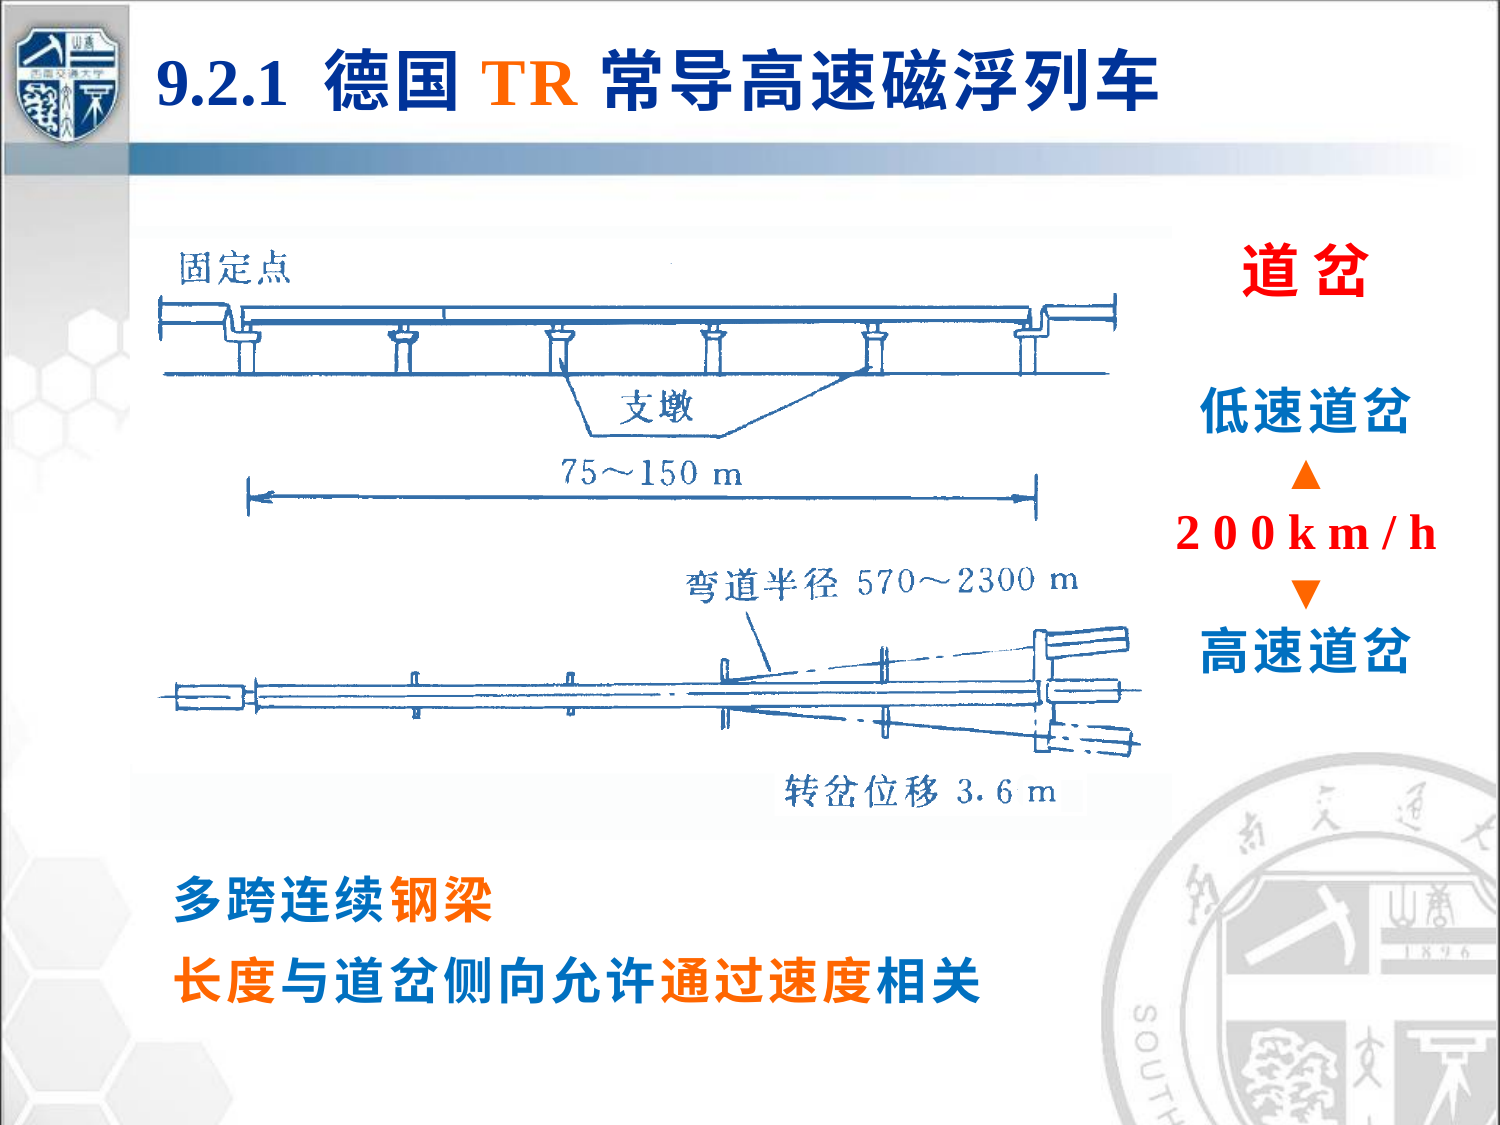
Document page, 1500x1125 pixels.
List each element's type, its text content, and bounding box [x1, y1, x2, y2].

text_box 9.2.1 德国TR常导高速磁浮列车 [125, 20, 1427, 137]
text_box 道岔 [1208, 226, 1404, 312]
text_box 多跨连续钢梁 长度与道岔侧向允许通过速度相关 [157, 860, 1114, 1017]
picture [0, 0, 1500, 1125]
text_box 低速道岔 ▲ 200km/h ▼ 高速道岔 [1177, 372, 1465, 687]
